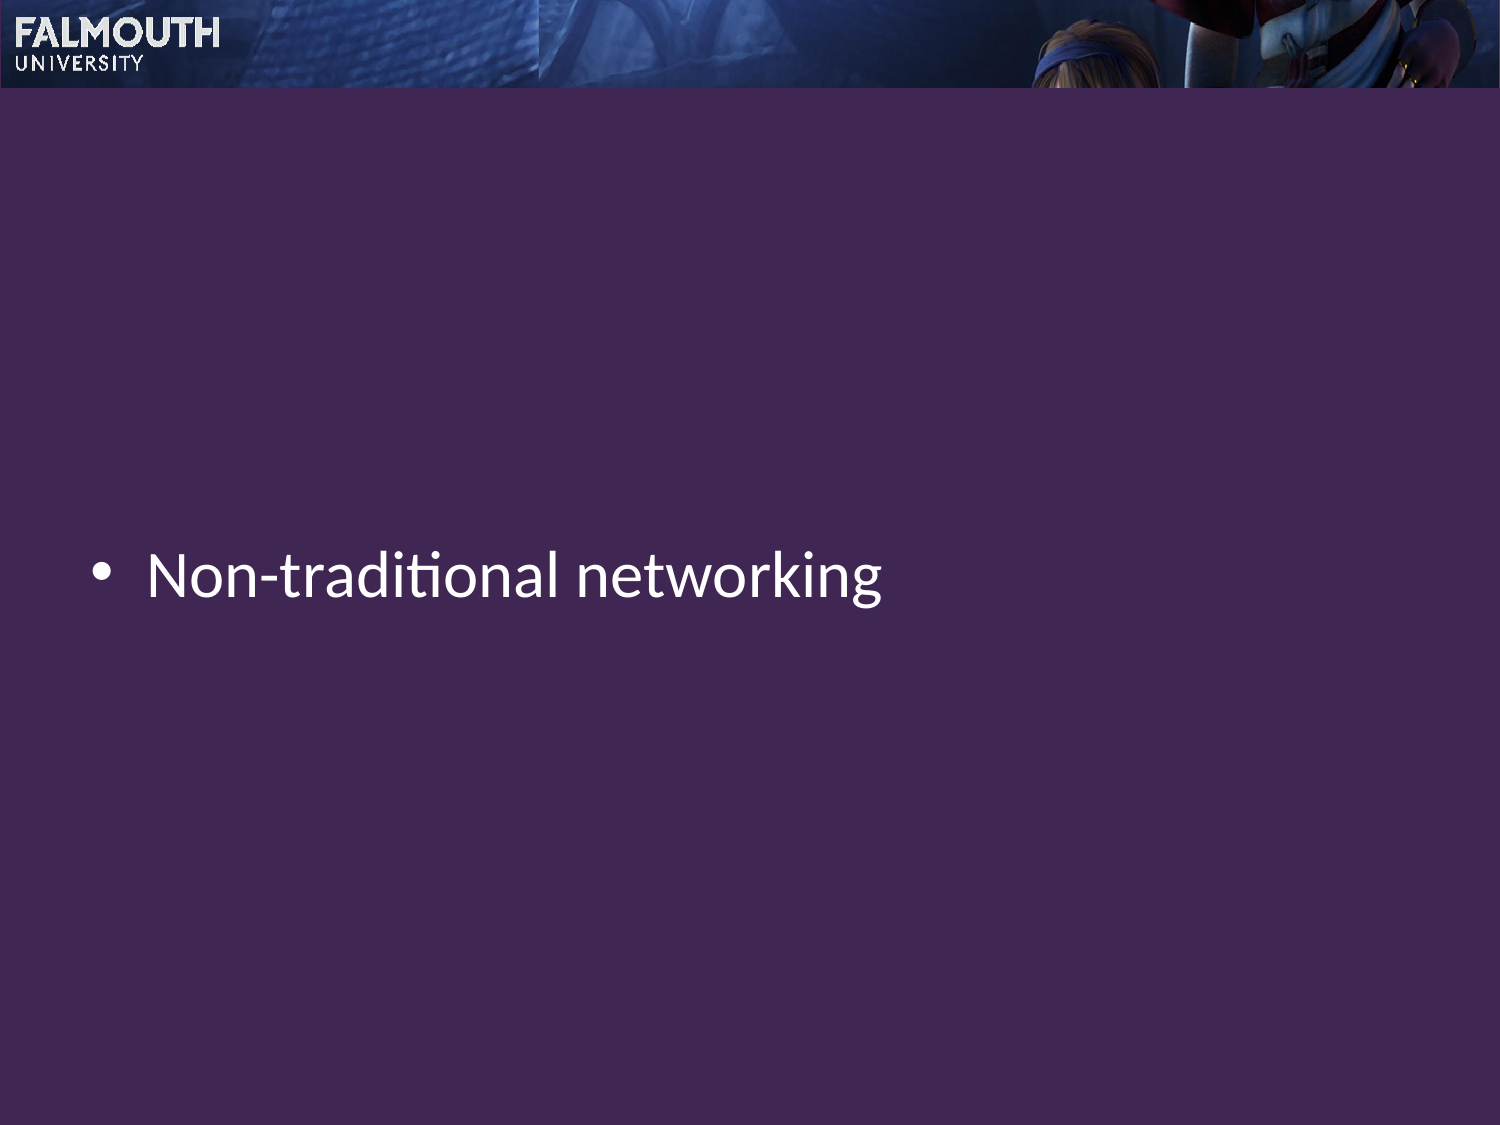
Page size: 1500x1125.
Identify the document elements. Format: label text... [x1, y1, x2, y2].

list Non-traditional networking [75, 149, 1425, 1071]
picture [0, 0, 1500, 90]
